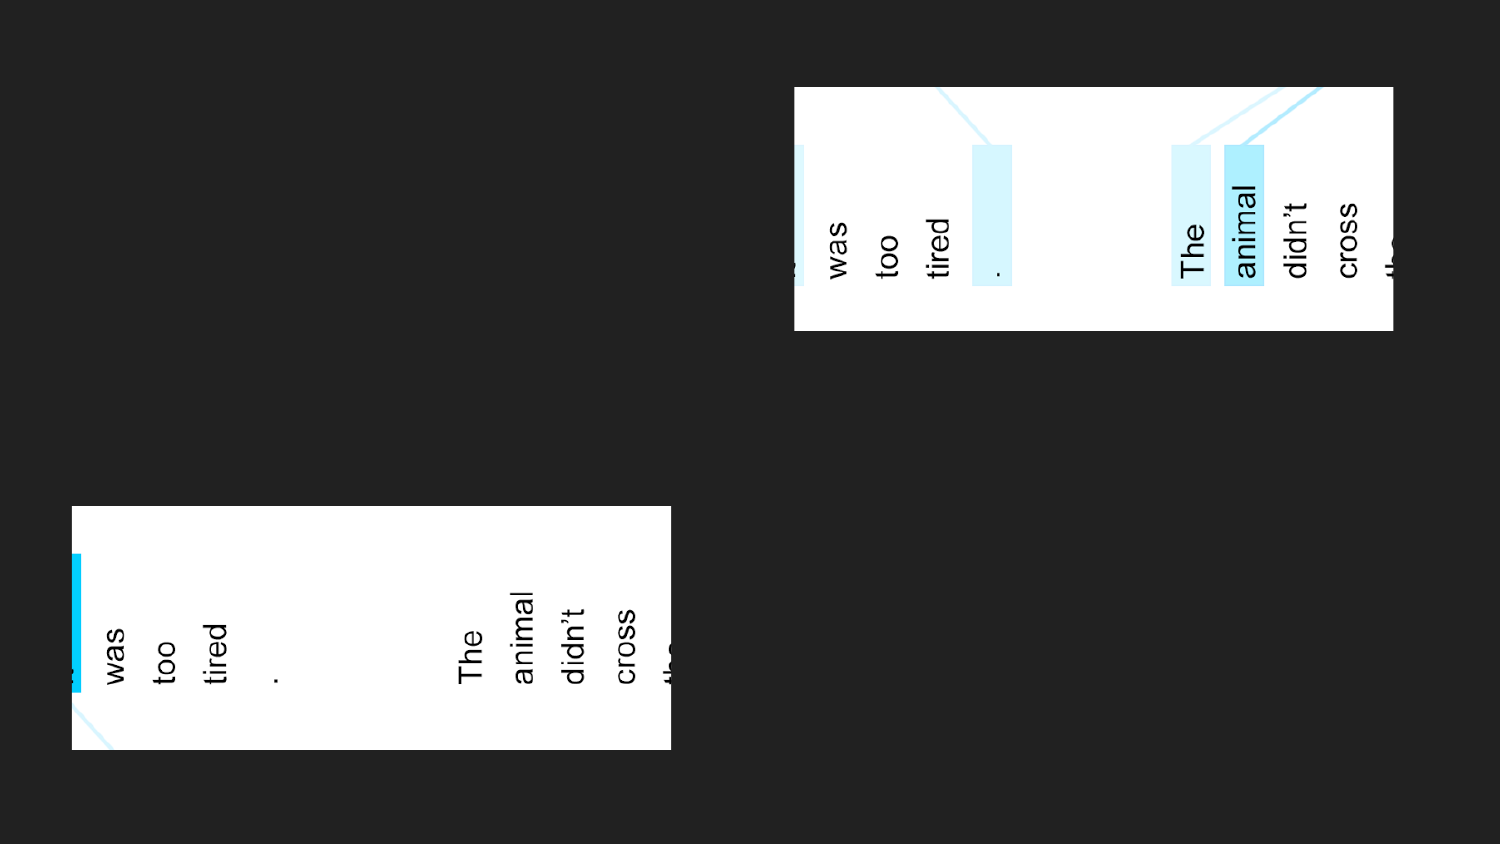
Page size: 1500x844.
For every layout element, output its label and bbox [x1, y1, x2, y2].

picture [71, 80, 672, 751]
picture [793, 87, 1394, 757]
